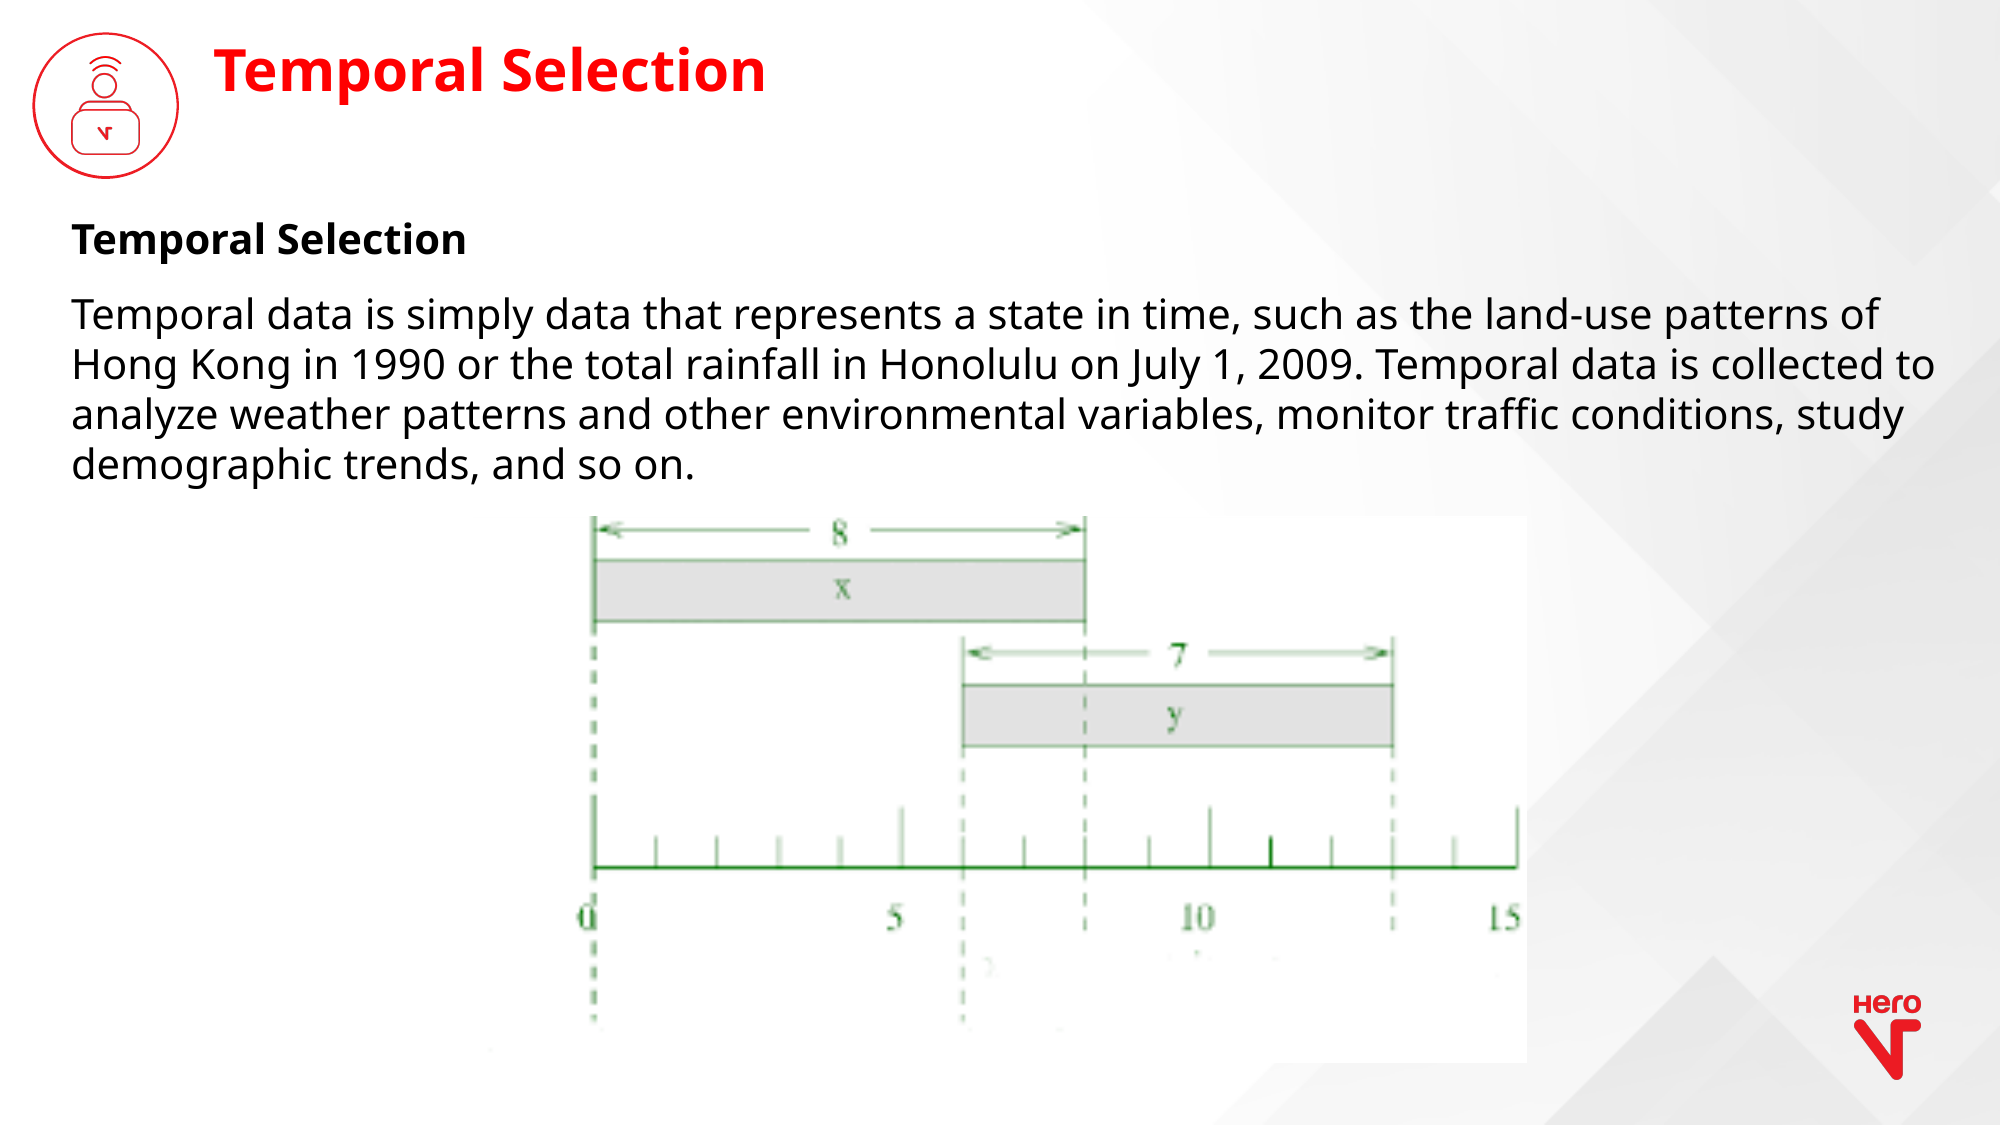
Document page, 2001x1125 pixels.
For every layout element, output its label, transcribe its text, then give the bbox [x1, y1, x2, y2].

picture [71, 56, 140, 155]
picture [1854, 995, 1921, 1080]
text_box Temporal Selection Temporal data is simply data that represents a state in time, such as the land-use patterns of Hong Kong in 1990 or the total rainfall in Honolulu on July 1, 2009. Temporal data is collected to analyze weather patterns and other environmental variables, monitor traffic conditions, study demographic trends, and so on. [37, 197, 1963, 503]
picture [473, 516, 1527, 1064]
text_box Temporal Selection [198, 18, 1877, 119]
